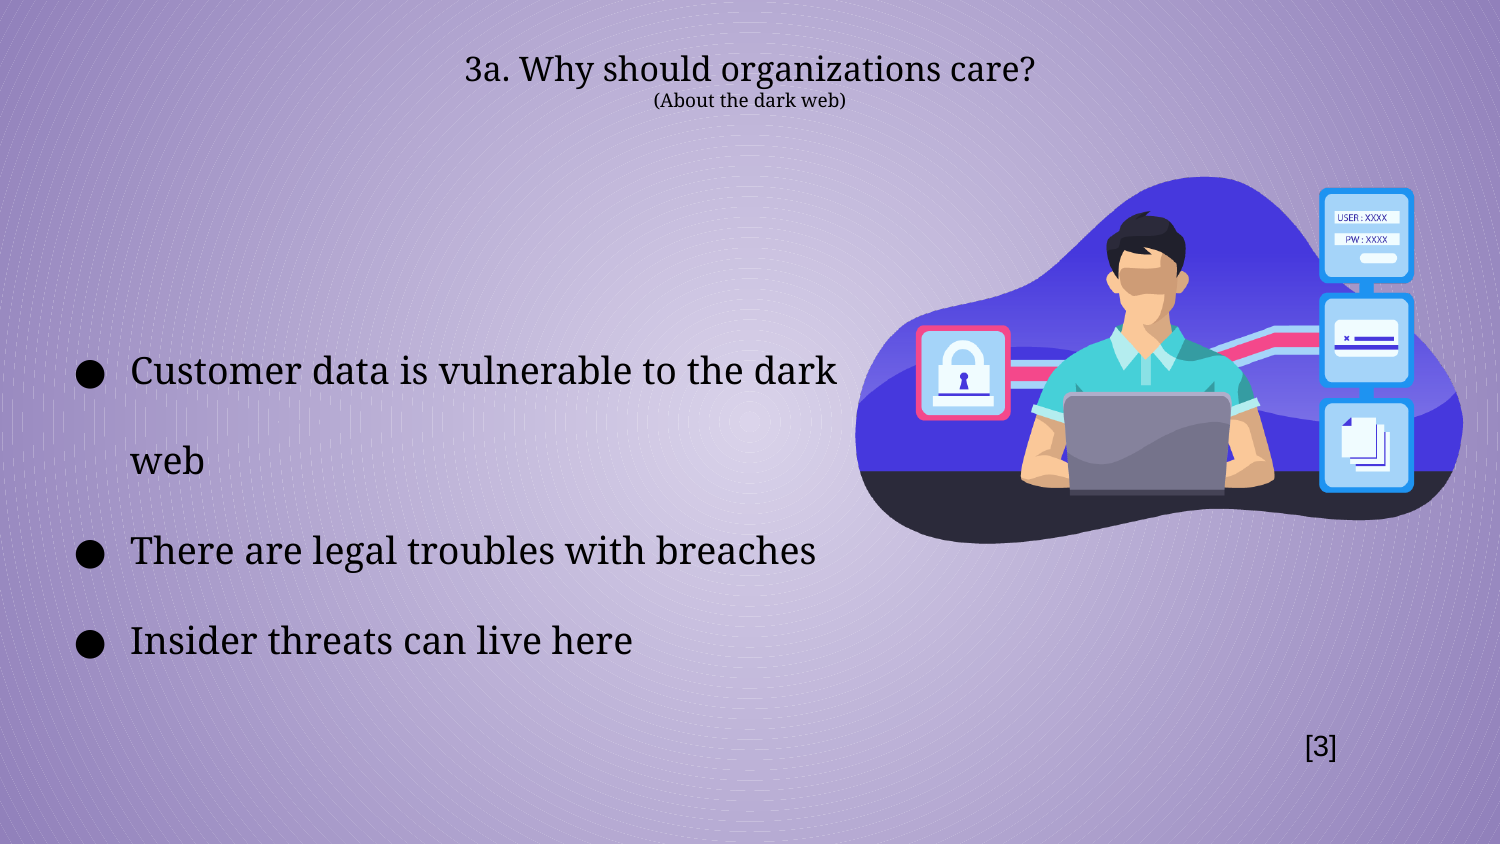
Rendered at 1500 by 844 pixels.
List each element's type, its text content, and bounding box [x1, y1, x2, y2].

text_box [3] [1289, 712, 1398, 778]
picture [835, 141, 1480, 566]
title 3a. Why should organizations care? (About the dark web) [51, 32, 1449, 127]
list Customer data is vulnerable to the dark web There are legal troubles with breaches Insider threats can live here [40, 287, 896, 705]
